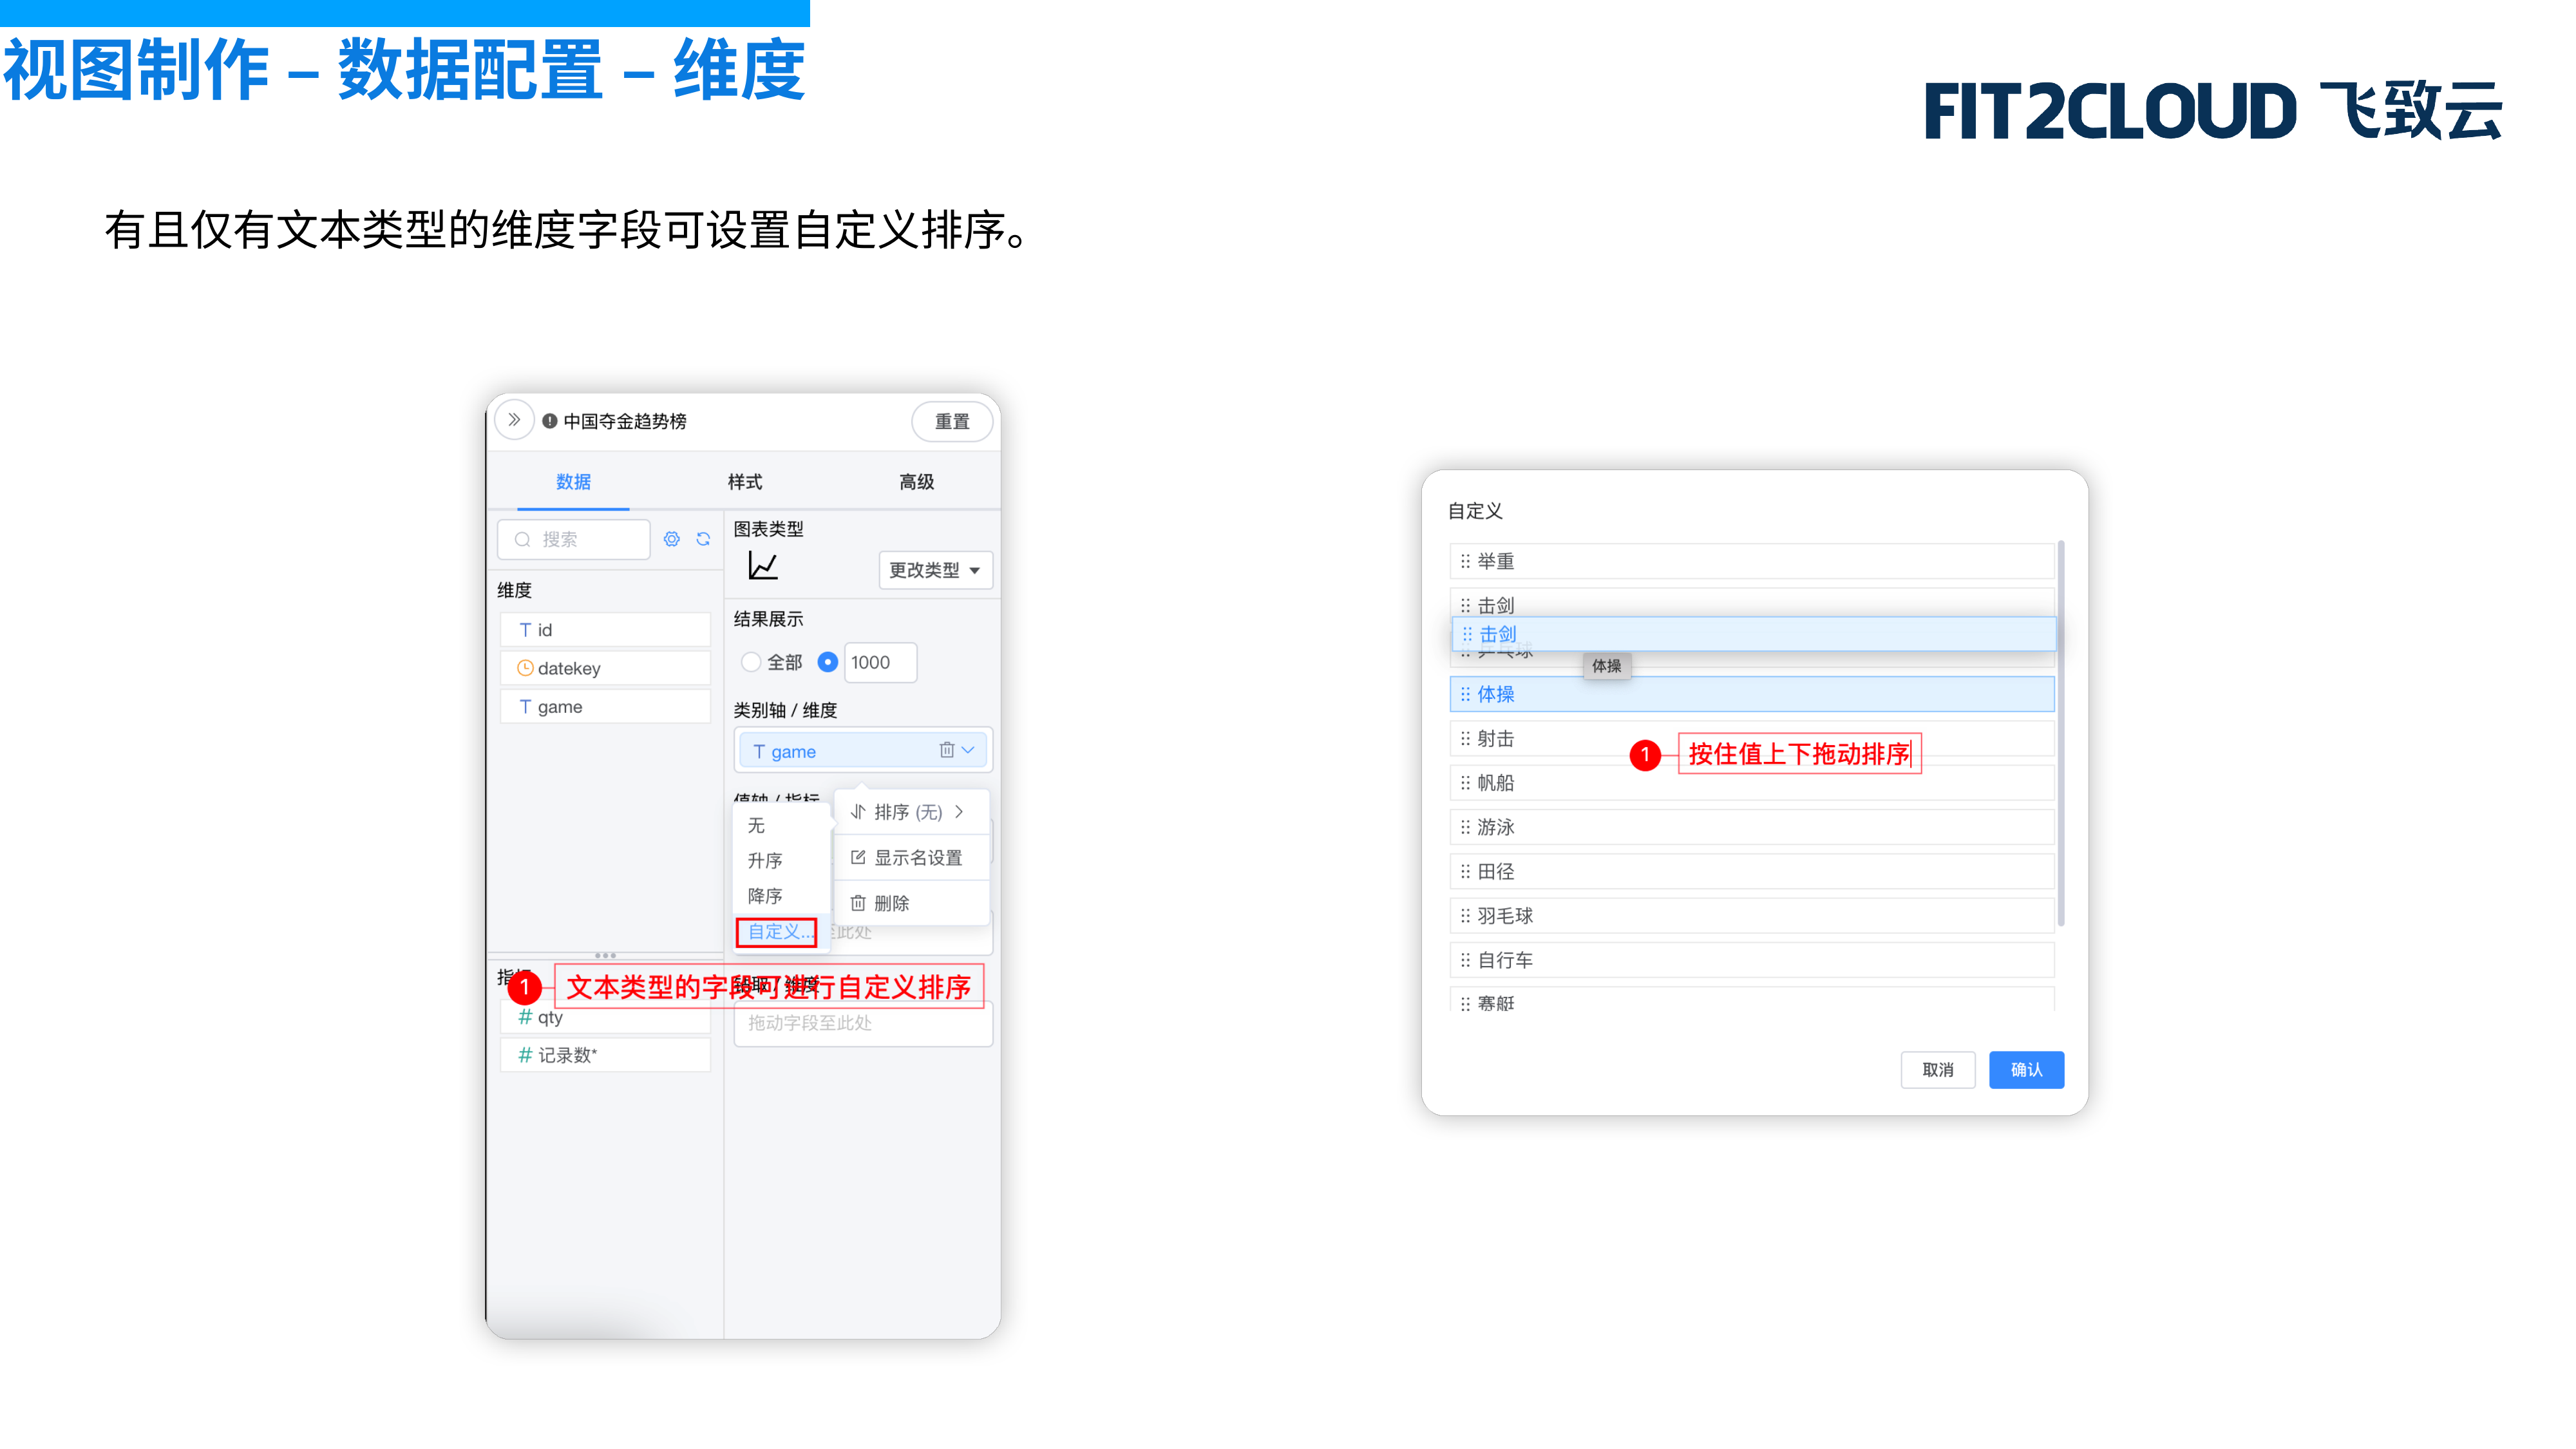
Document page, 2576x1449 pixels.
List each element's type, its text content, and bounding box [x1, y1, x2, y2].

text_box 有且仅有文本类型的维度字段可设置自定义排序。 [0, 169, 1700, 261]
picture [1926, 80, 2503, 140]
picture [459, 366, 1028, 1366]
text_box [0, 0, 810, 27]
picture [1397, 446, 2114, 1141]
text_box 视图制作 – 数据配置 – 维度 [1, 26, 1006, 128]
